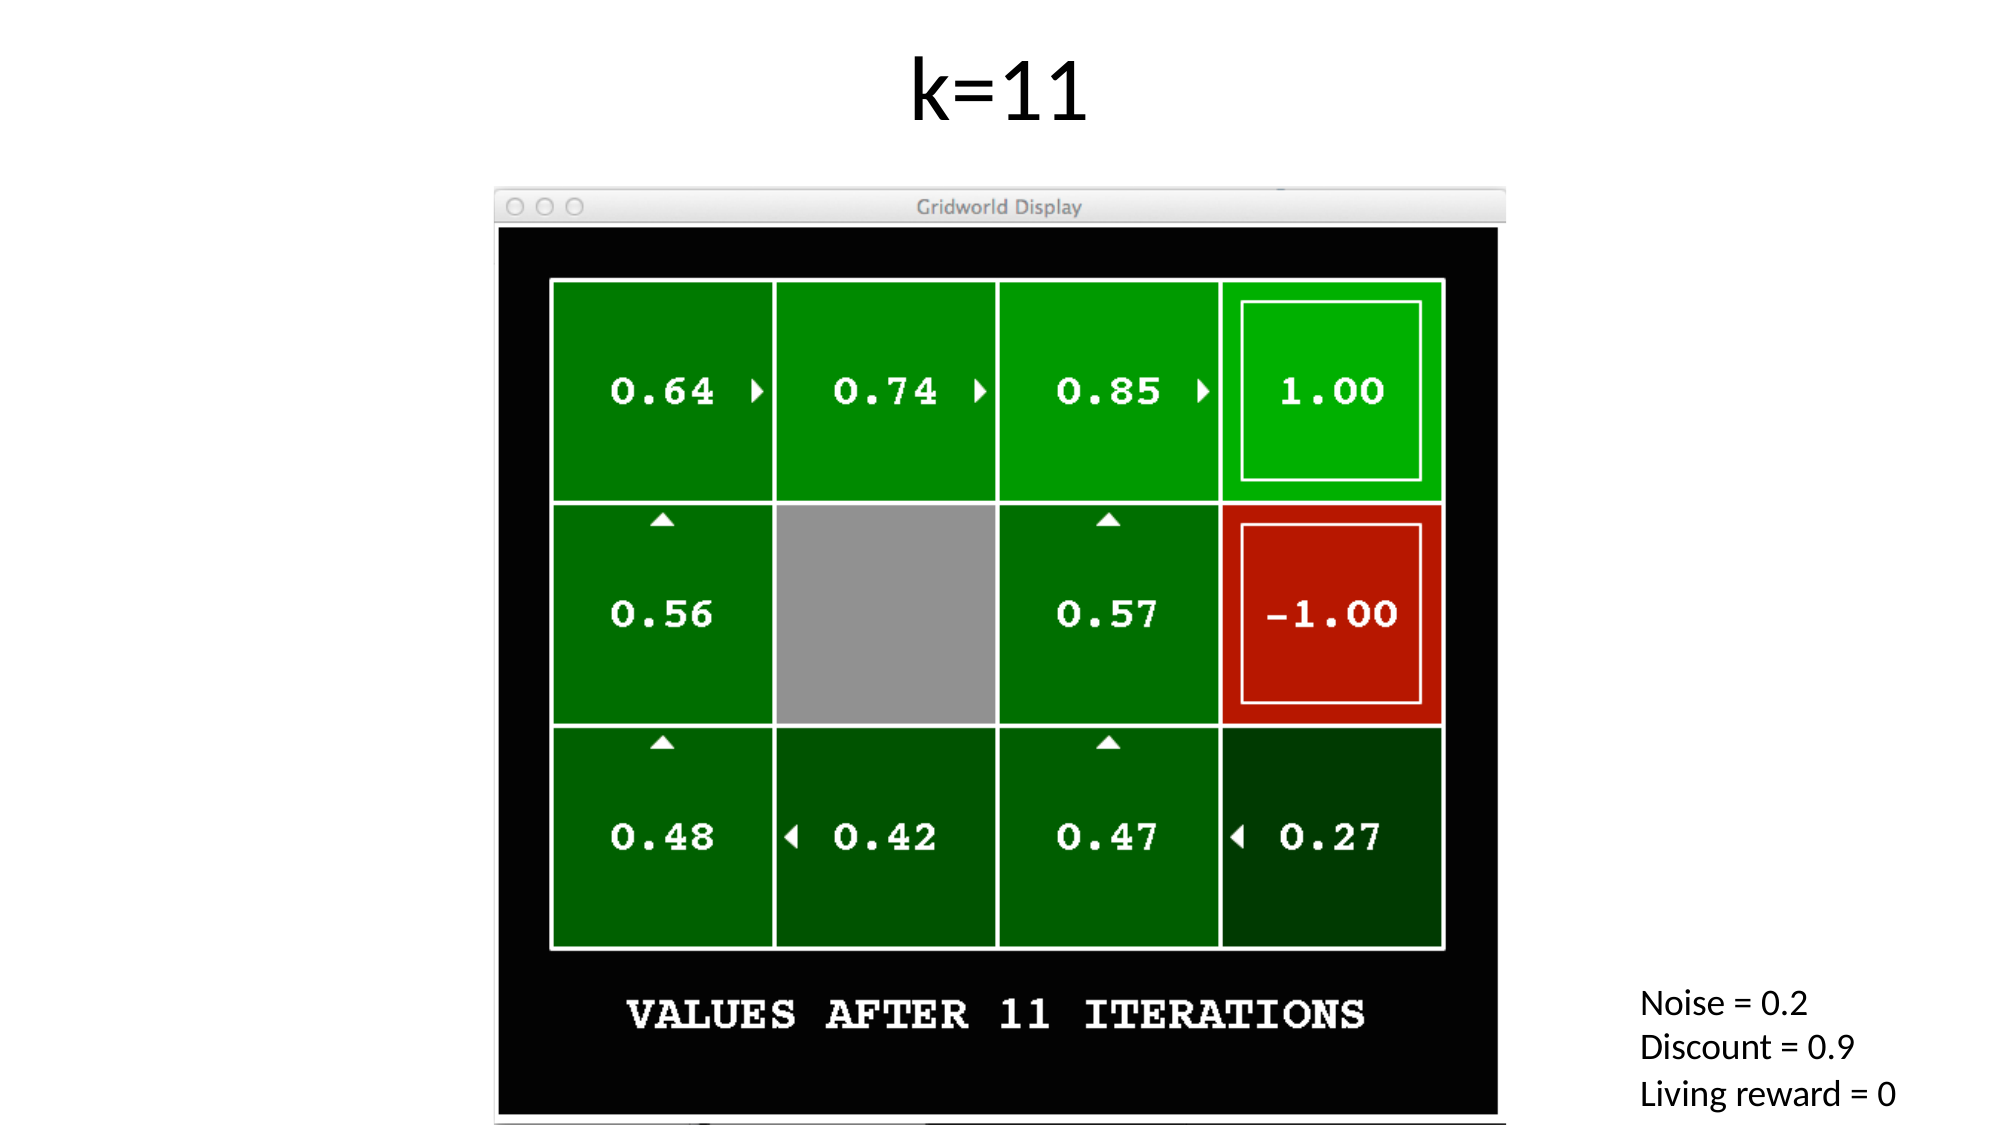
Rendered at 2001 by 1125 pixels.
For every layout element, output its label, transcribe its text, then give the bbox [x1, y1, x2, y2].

text_box Noise = 0.2 Discount = 0.9 Living reward = 0 [1637, 978, 1901, 1114]
text_box [493, 186, 1507, 1125]
title k=11 [907, 28, 1093, 186]
